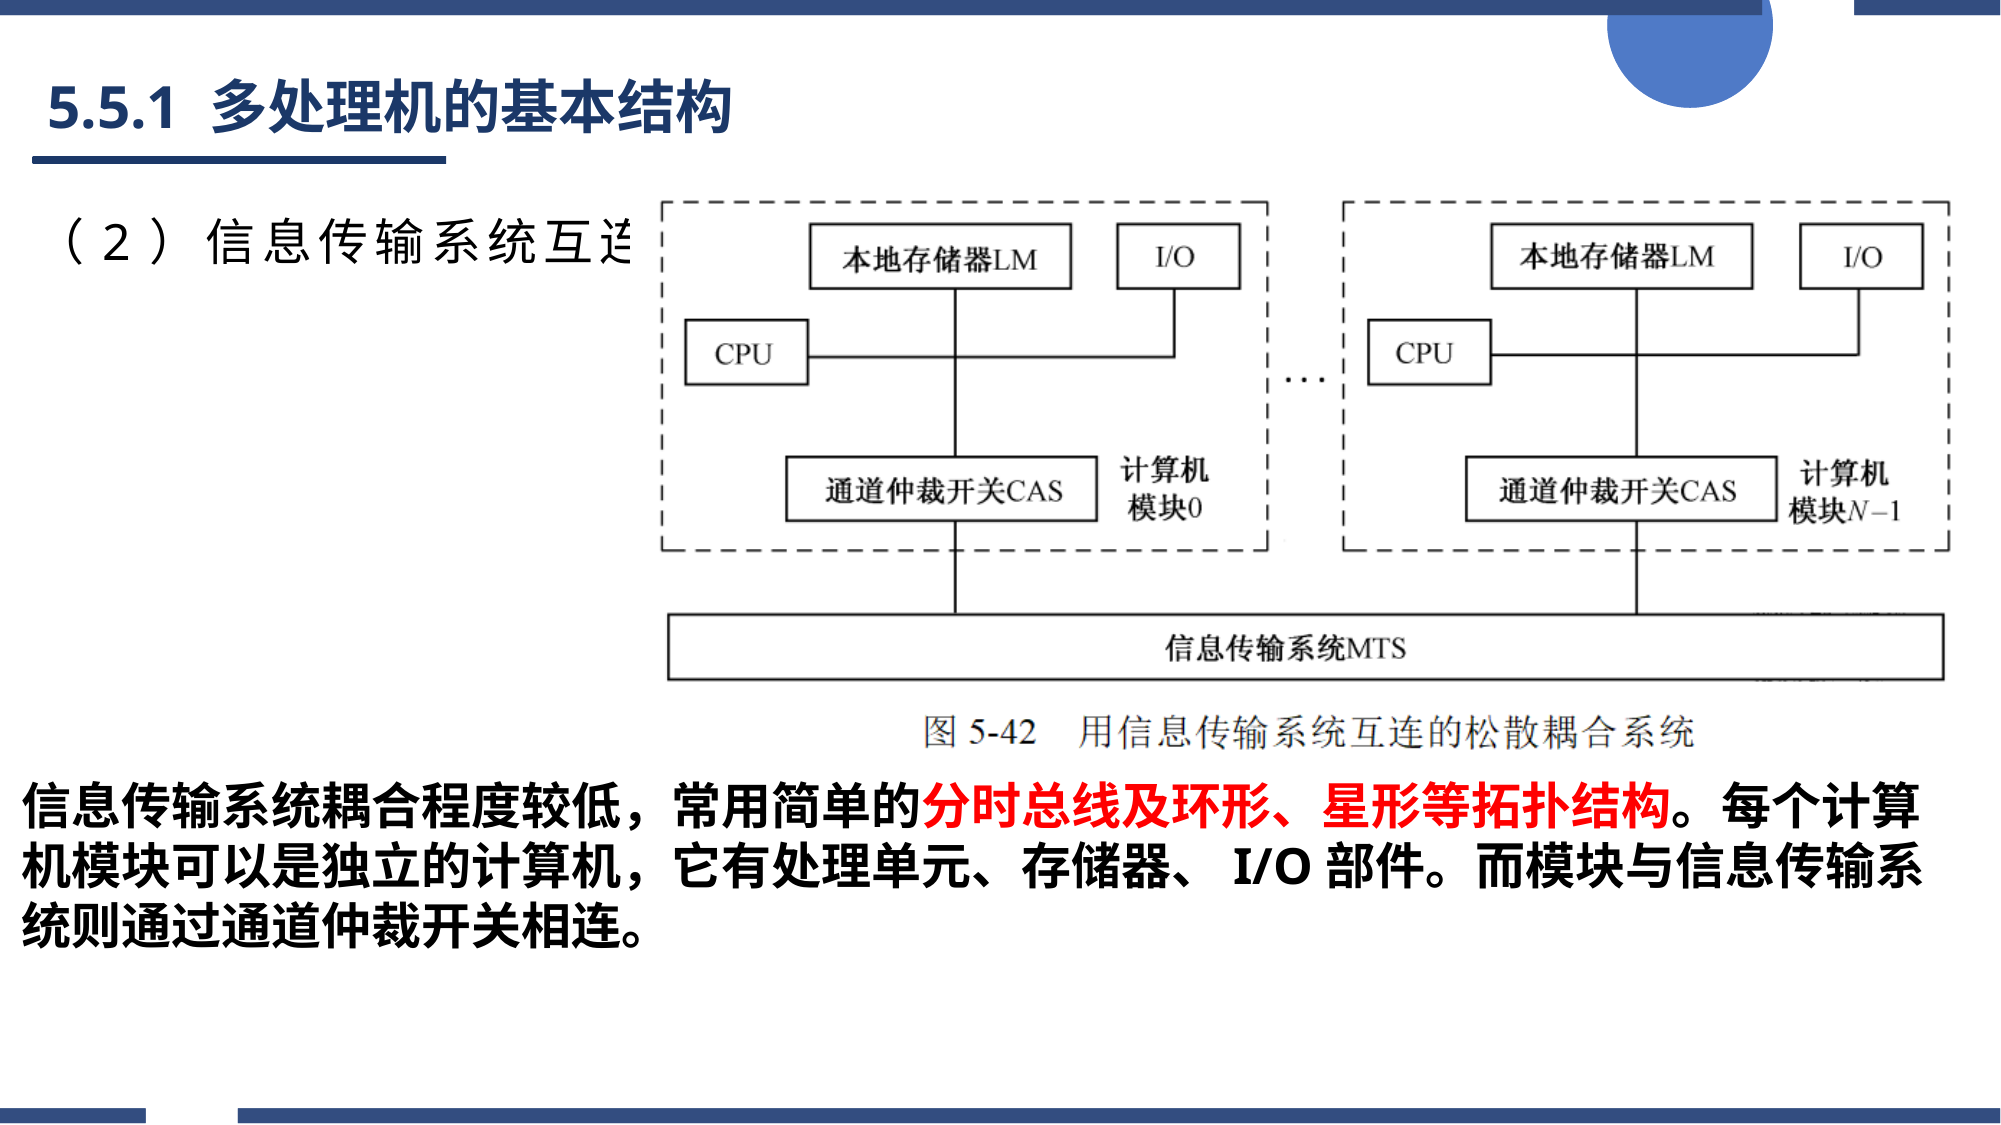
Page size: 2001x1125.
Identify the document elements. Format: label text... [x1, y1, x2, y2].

text_box （2）信息传输系统互连 [19, 172, 630, 278]
title 5.5.1 多处理机的基本结构 [32, 67, 996, 152]
text_box 信息传输系统耦合程度较低，常用简单的分时总线及环形、星形等拓扑结构。每个计算机模块可以是独立的计算机，它有处理单元、存储器、I/O部件。而模块与信息传输系统则通过通道仲裁开关相连。 [6, 766, 1949, 962]
picture [630, 172, 2000, 767]
